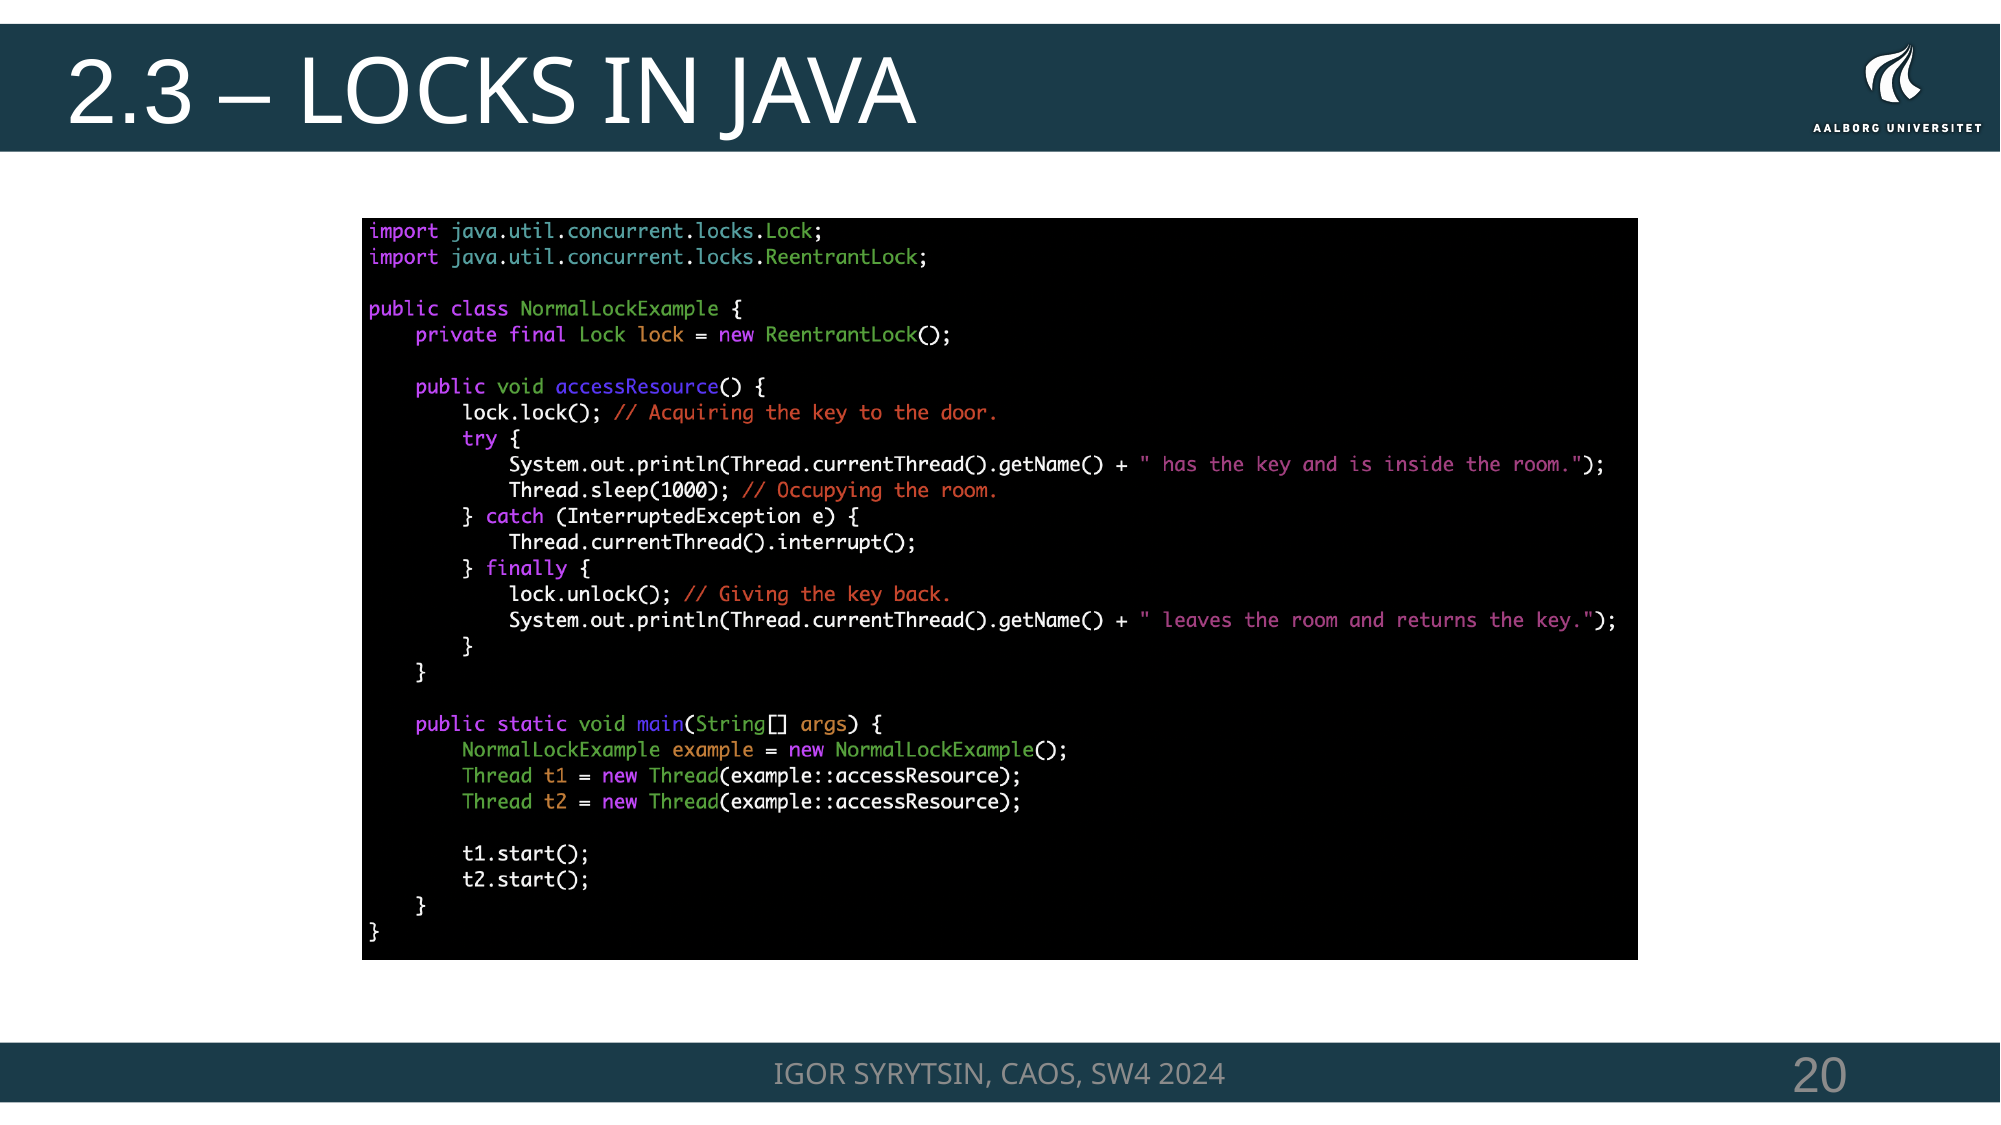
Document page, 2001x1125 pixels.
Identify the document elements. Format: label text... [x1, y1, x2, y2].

picture [362, 218, 1638, 960]
text_box IGOR SYRYTSIN, CAOS, SW4 2024 [662, 1042, 1338, 1103]
picture [1799, 30, 1995, 146]
title 2.3 – LOCKS IN JAVA [52, 36, 1778, 140]
